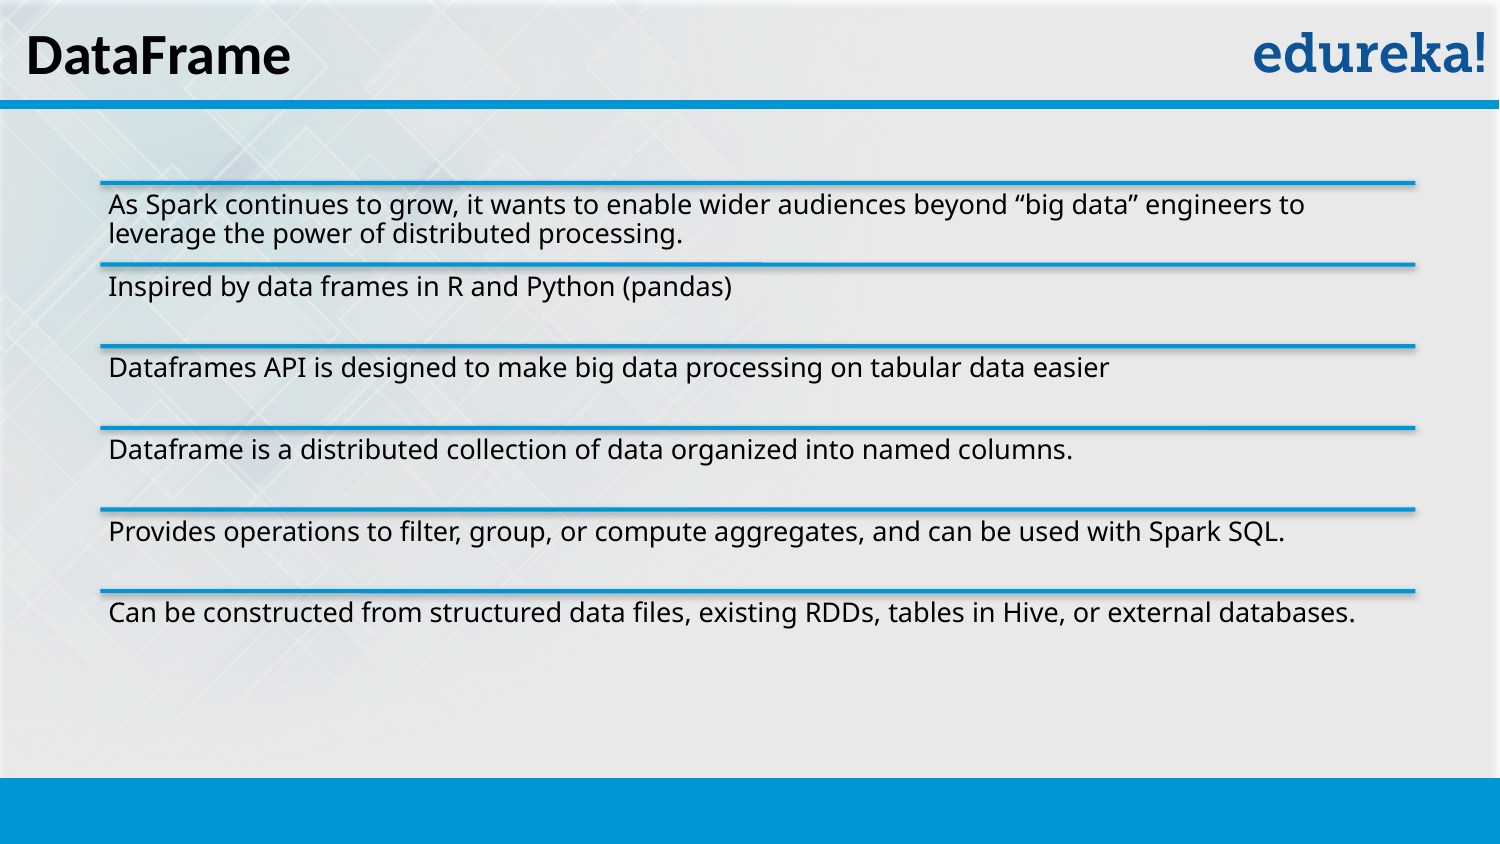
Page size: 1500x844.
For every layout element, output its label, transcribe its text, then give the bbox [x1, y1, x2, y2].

list DataFrame [26, 15, 1215, 89]
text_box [100, 182, 1416, 674]
picture [1254, 32, 1484, 73]
